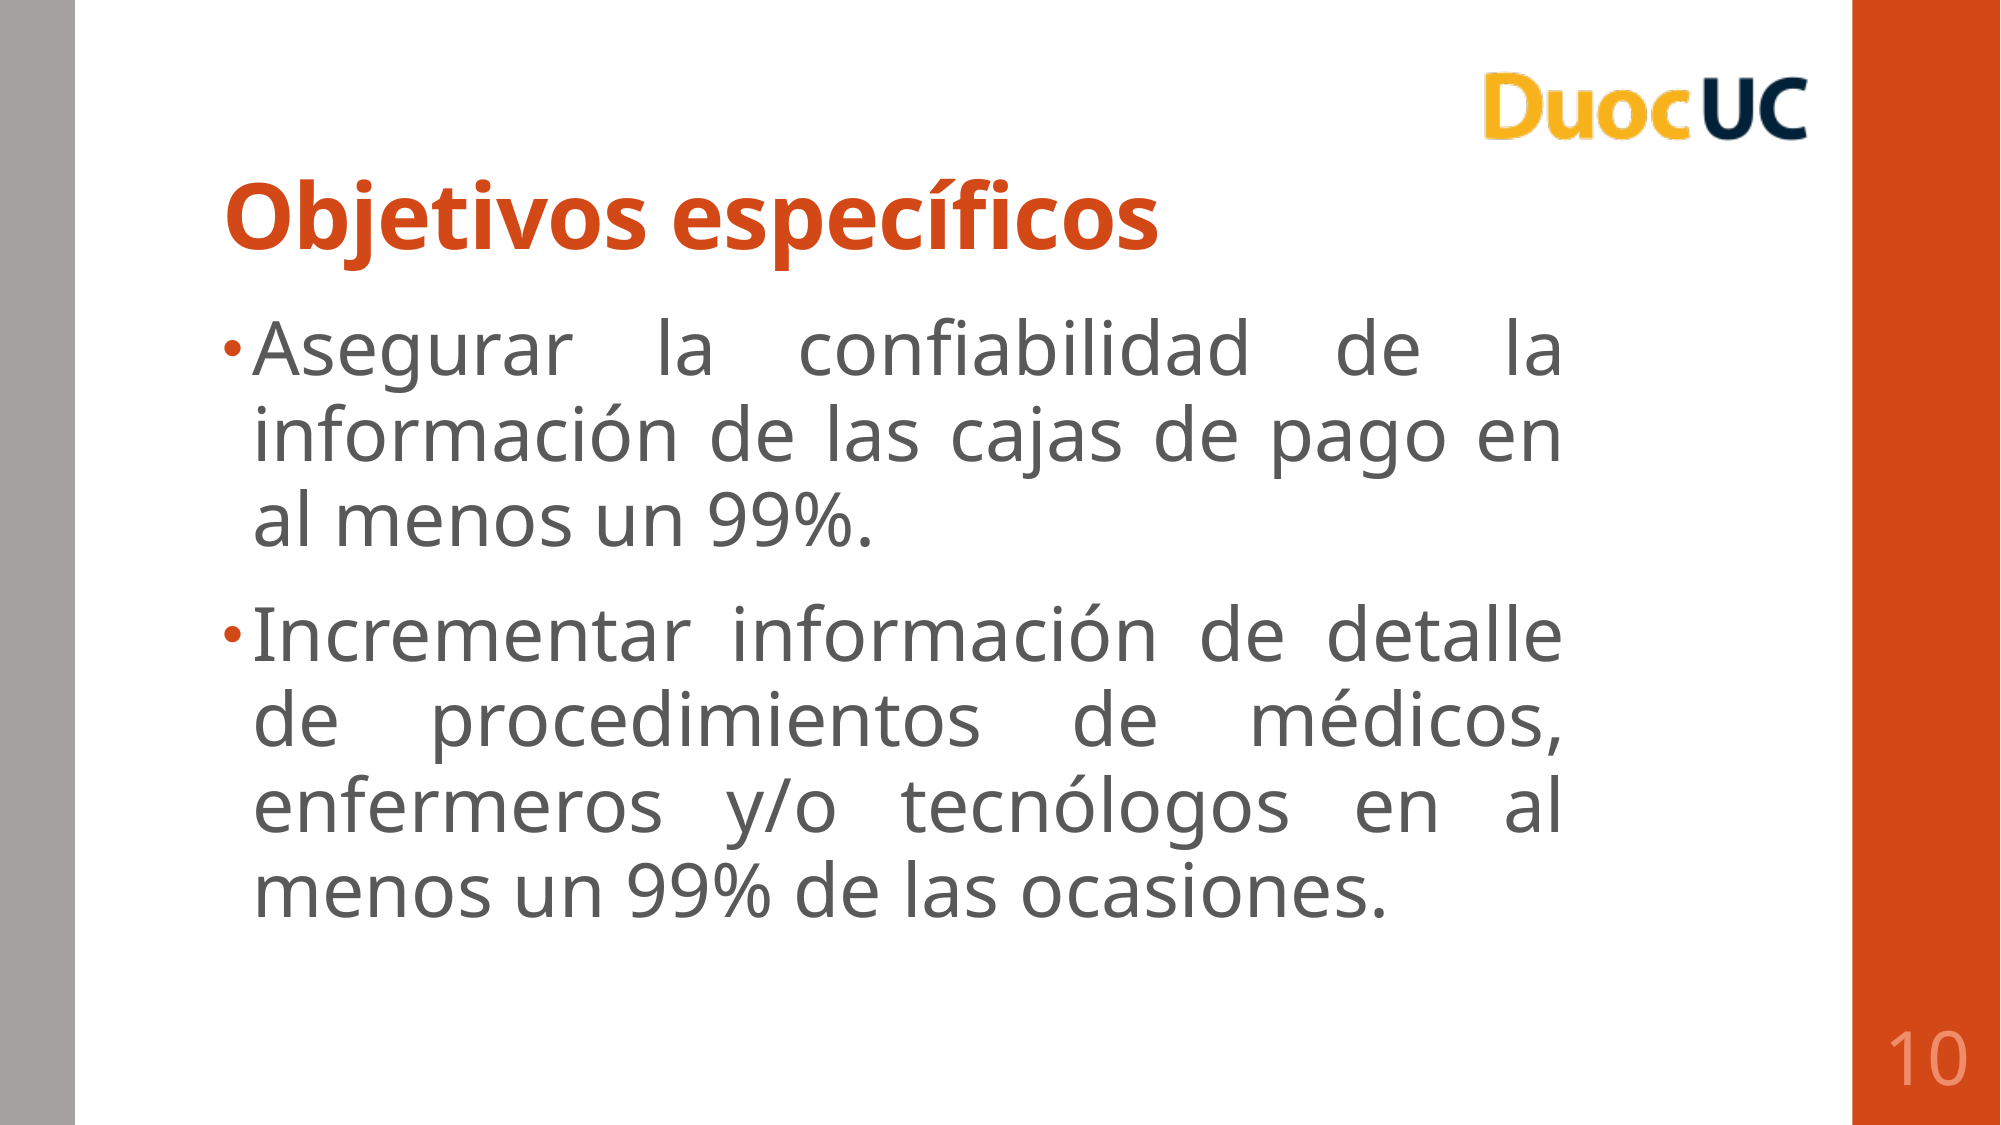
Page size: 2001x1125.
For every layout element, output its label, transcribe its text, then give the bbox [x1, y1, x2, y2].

picture [1479, 61, 1809, 149]
slide_number 9 [1852, 1012, 2000, 1110]
list Asegurar la confiabilidad de la información de las cajas de pago en al menos un 99%. Incrementar información de detalle de procedimientos de médicos, enfermeros y/o tecnólogos en al menos un 99% de las ocasiones. [206, 299, 1617, 1013]
title Objetivos específicos [206, 48, 1797, 278]
